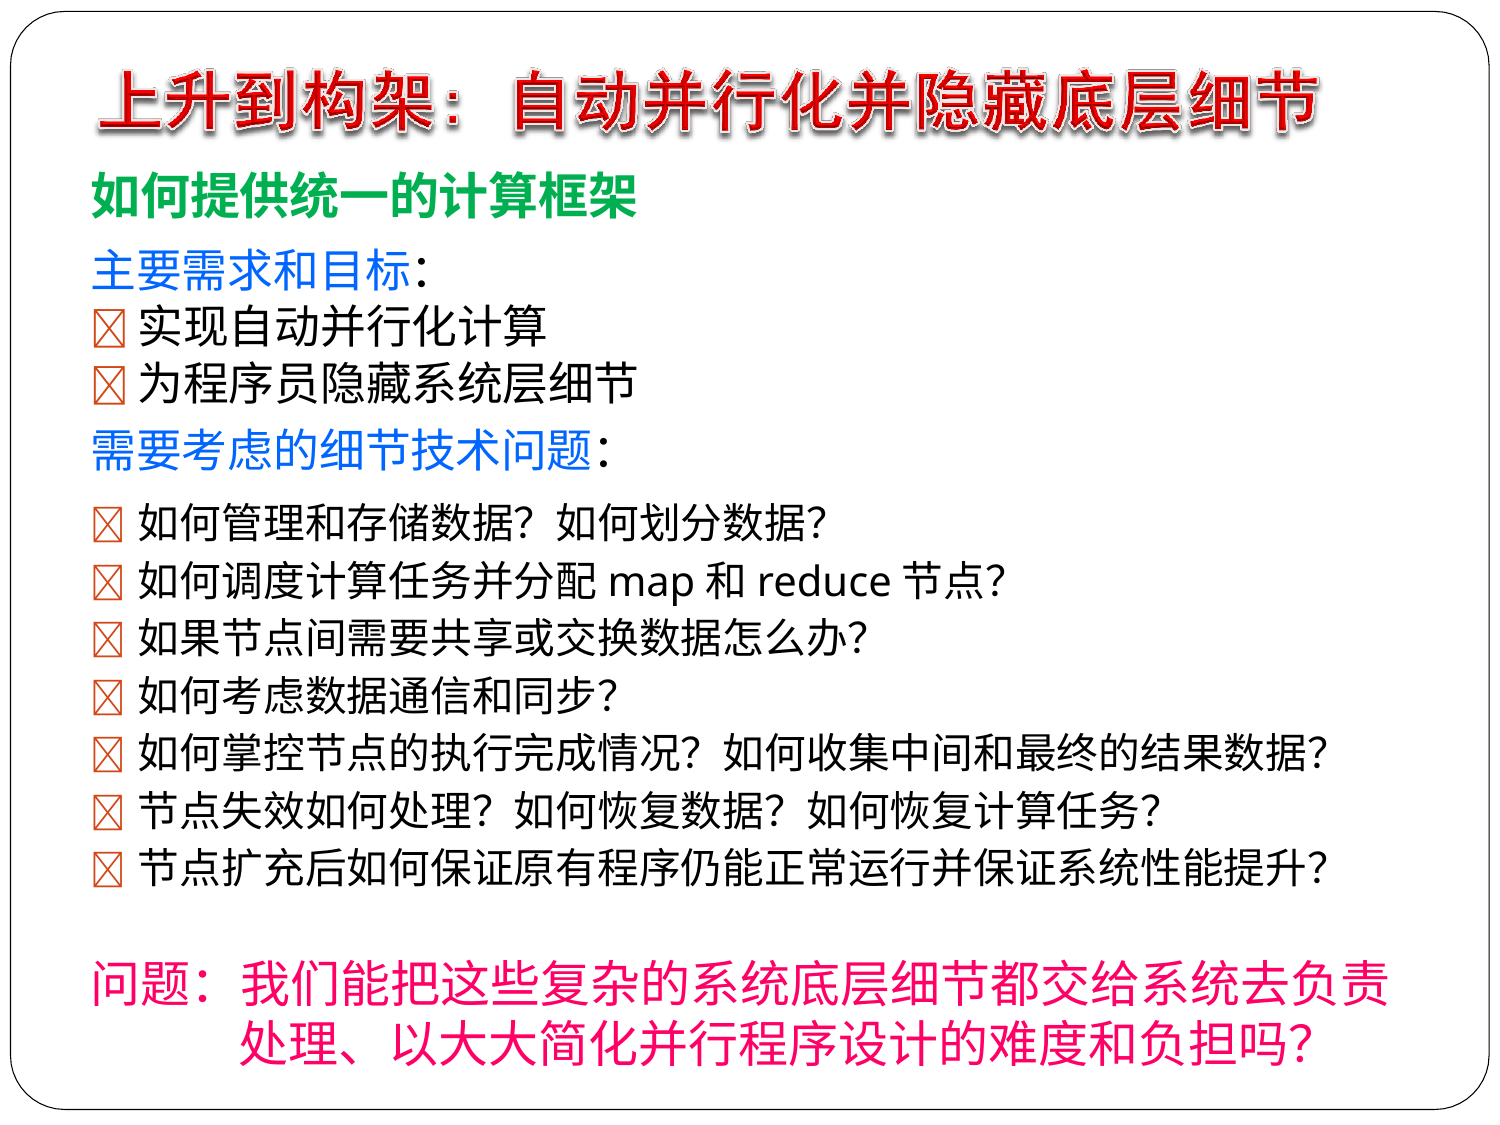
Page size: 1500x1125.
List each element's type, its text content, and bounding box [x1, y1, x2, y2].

text_box 主要需求和目标：  实现自动并行化计算  为程序员隐藏系统层细节 需要考虑的细节技术问题：  如何管理和存储数据？如何划分数据？  如何调度计算任务并分配map和reduce节点？  如果节点间需要共享或交换数据怎么办？  如何考虑数据通信和同步？  如何掌控节点的执行完成情况？如何收集中间和最终的结果数据？  节点失效如何处理？如何恢复数据？如何恢复计算任务？  节点扩充后如何保证原有程序仍能正常运行并保证系统性能提升？ 问题：我们能把这些复杂的系统底层细节都交给系统去负责 处理、以大大简化并行程序设计的难度和负担吗？ [88, 241, 1395, 1073]
text_box [48, 32, 1404, 188]
title 如何提供统一的计算框架 [58, 109, 1442, 356]
